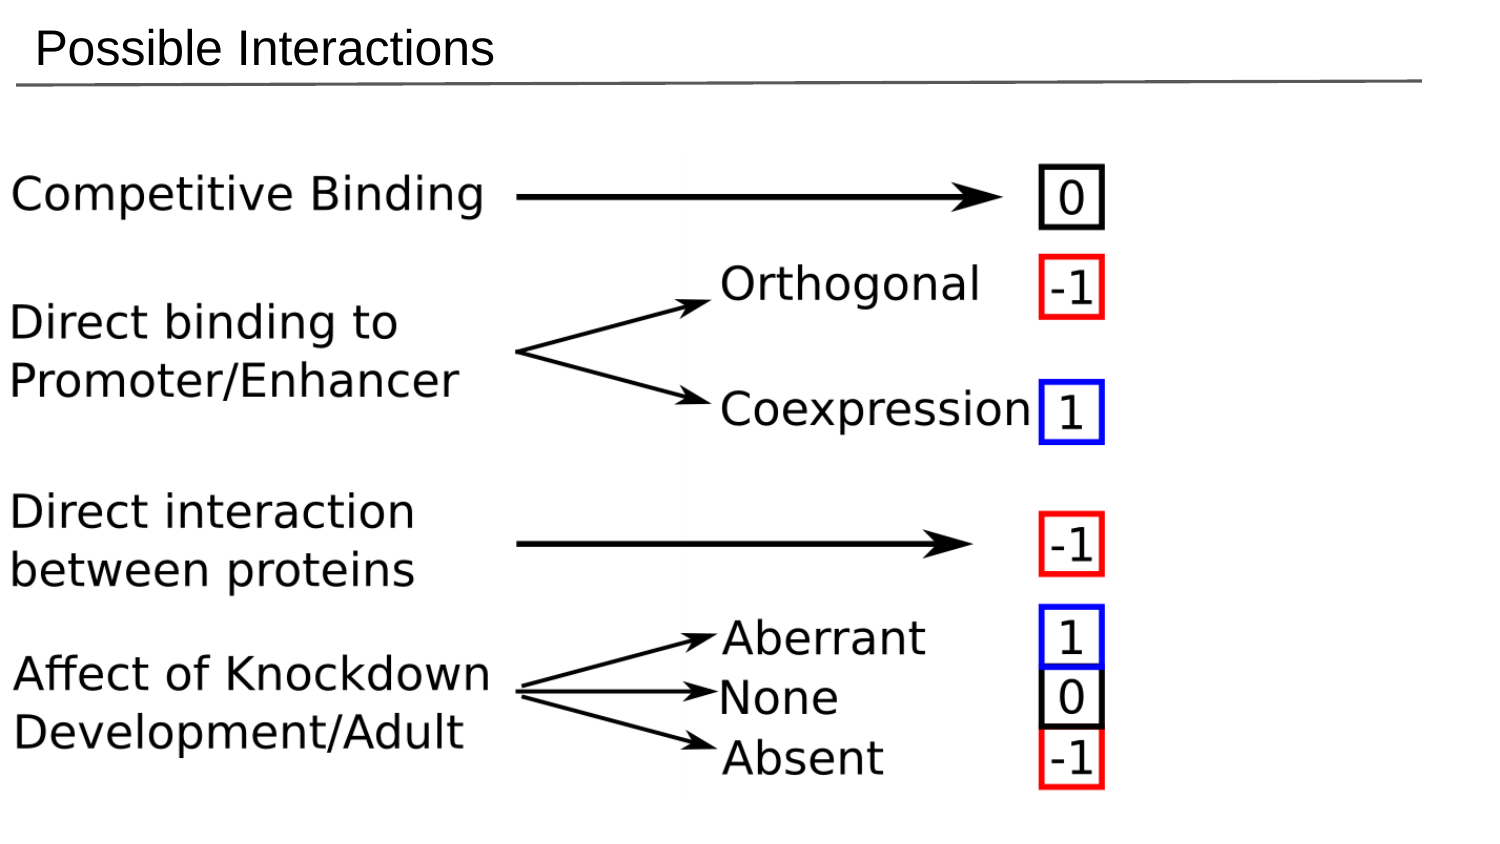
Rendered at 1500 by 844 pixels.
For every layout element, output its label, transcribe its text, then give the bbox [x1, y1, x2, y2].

text_box Possible Interactions [19, 0, 1422, 79]
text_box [15, 80, 1423, 86]
picture [0, 151, 1126, 798]
